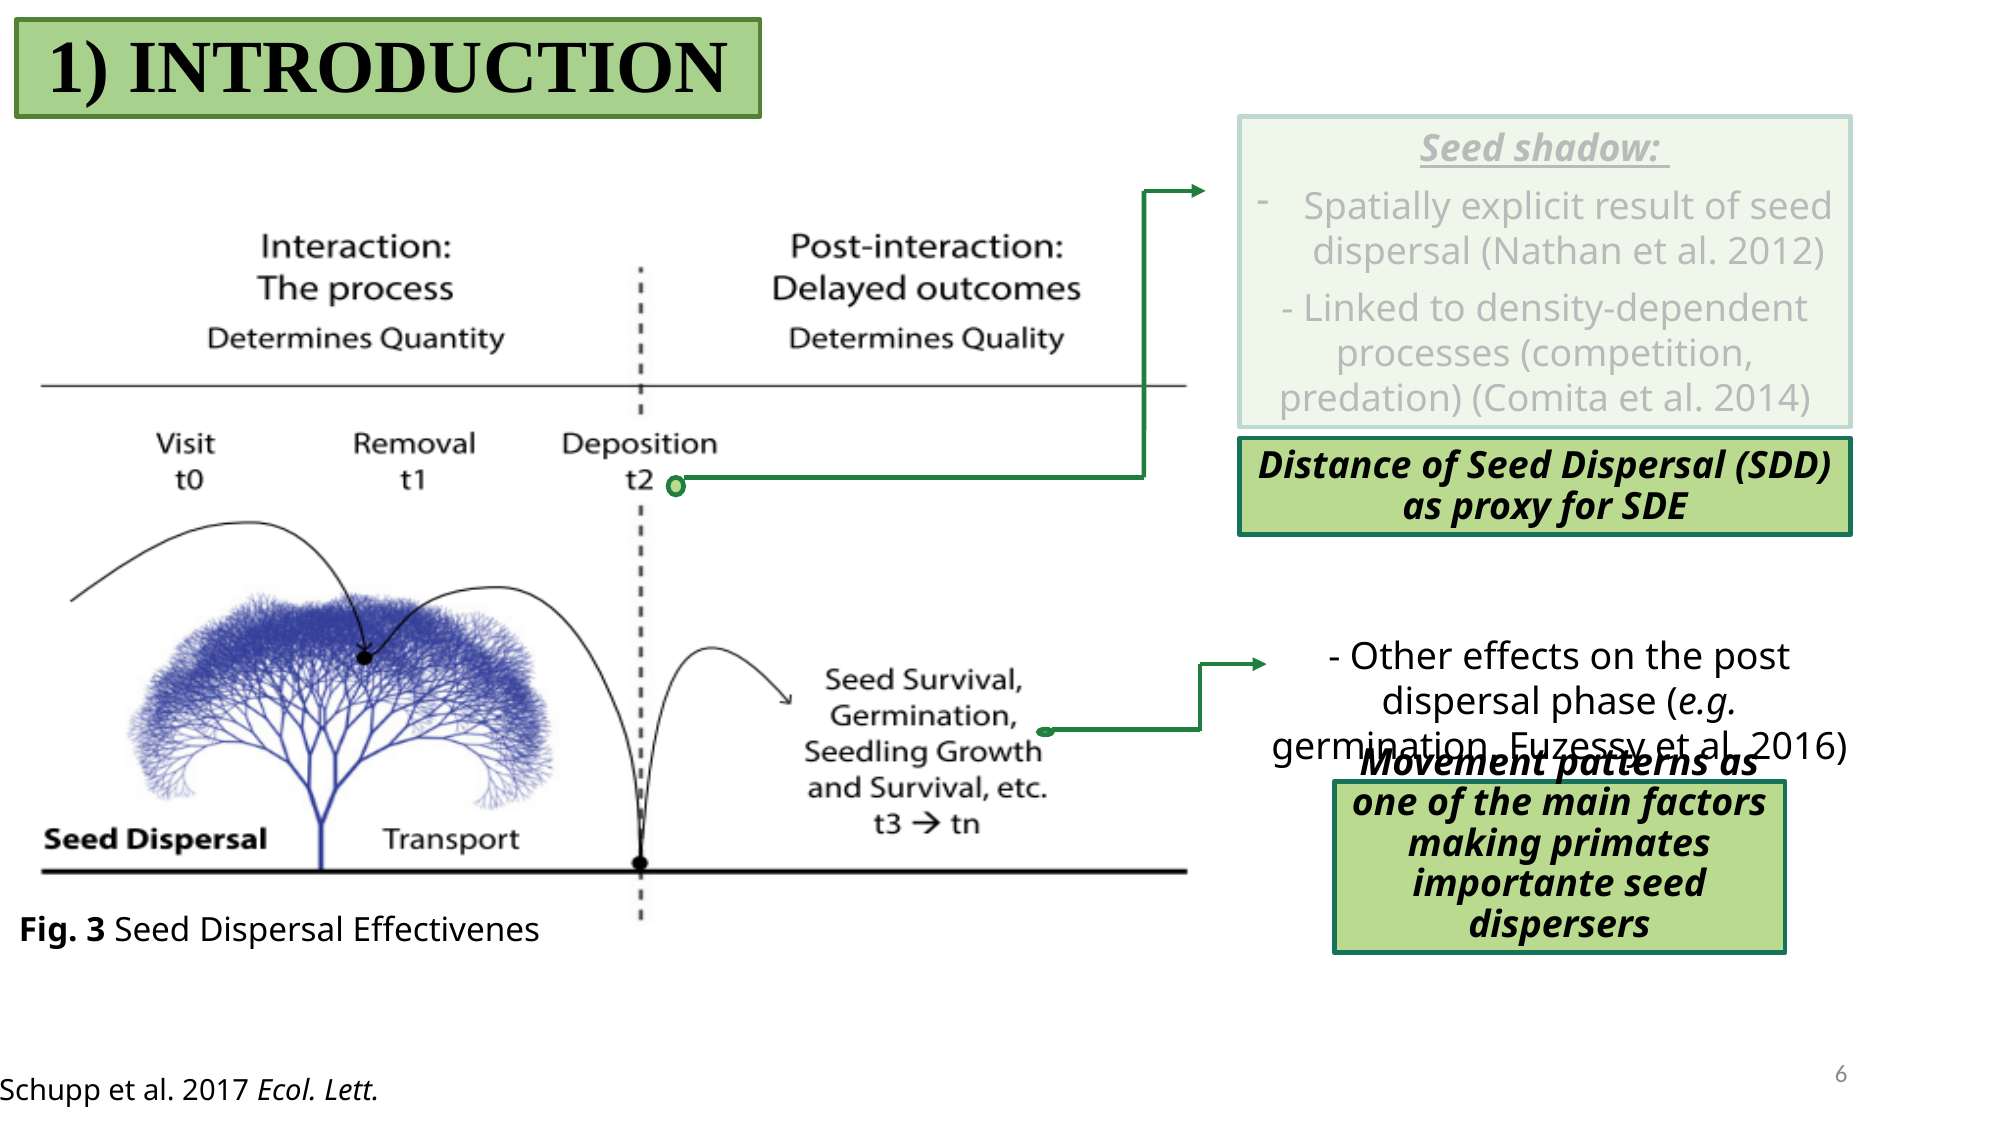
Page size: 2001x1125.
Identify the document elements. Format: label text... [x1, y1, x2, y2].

text_box Distance of Seed Dispersal (SDD) as proxy for SDE [1243, 438, 1851, 535]
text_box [1038, 664, 1267, 735]
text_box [667, 190, 1206, 495]
text_box [1211, 111, 1895, 432]
text_box 1) INTRODUCTION [16, 19, 761, 117]
text_box Movement patterns as one of the main factors making primates importante seed dispersers [1334, 781, 1785, 953]
text_box - Other effects on the post dispersal phase (e.g. germination, Fuzessy et al. 2016) [1254, 625, 1865, 775]
picture [0, 195, 1243, 930]
text_box Fig. 3 Seed Dispersal Effectivenes [4, 930, 556, 956]
text_box Schupp et al. 2017 Ecol. Lett. [0, 1063, 395, 1114]
slide_number 6 [1412, 1042, 1863, 1103]
